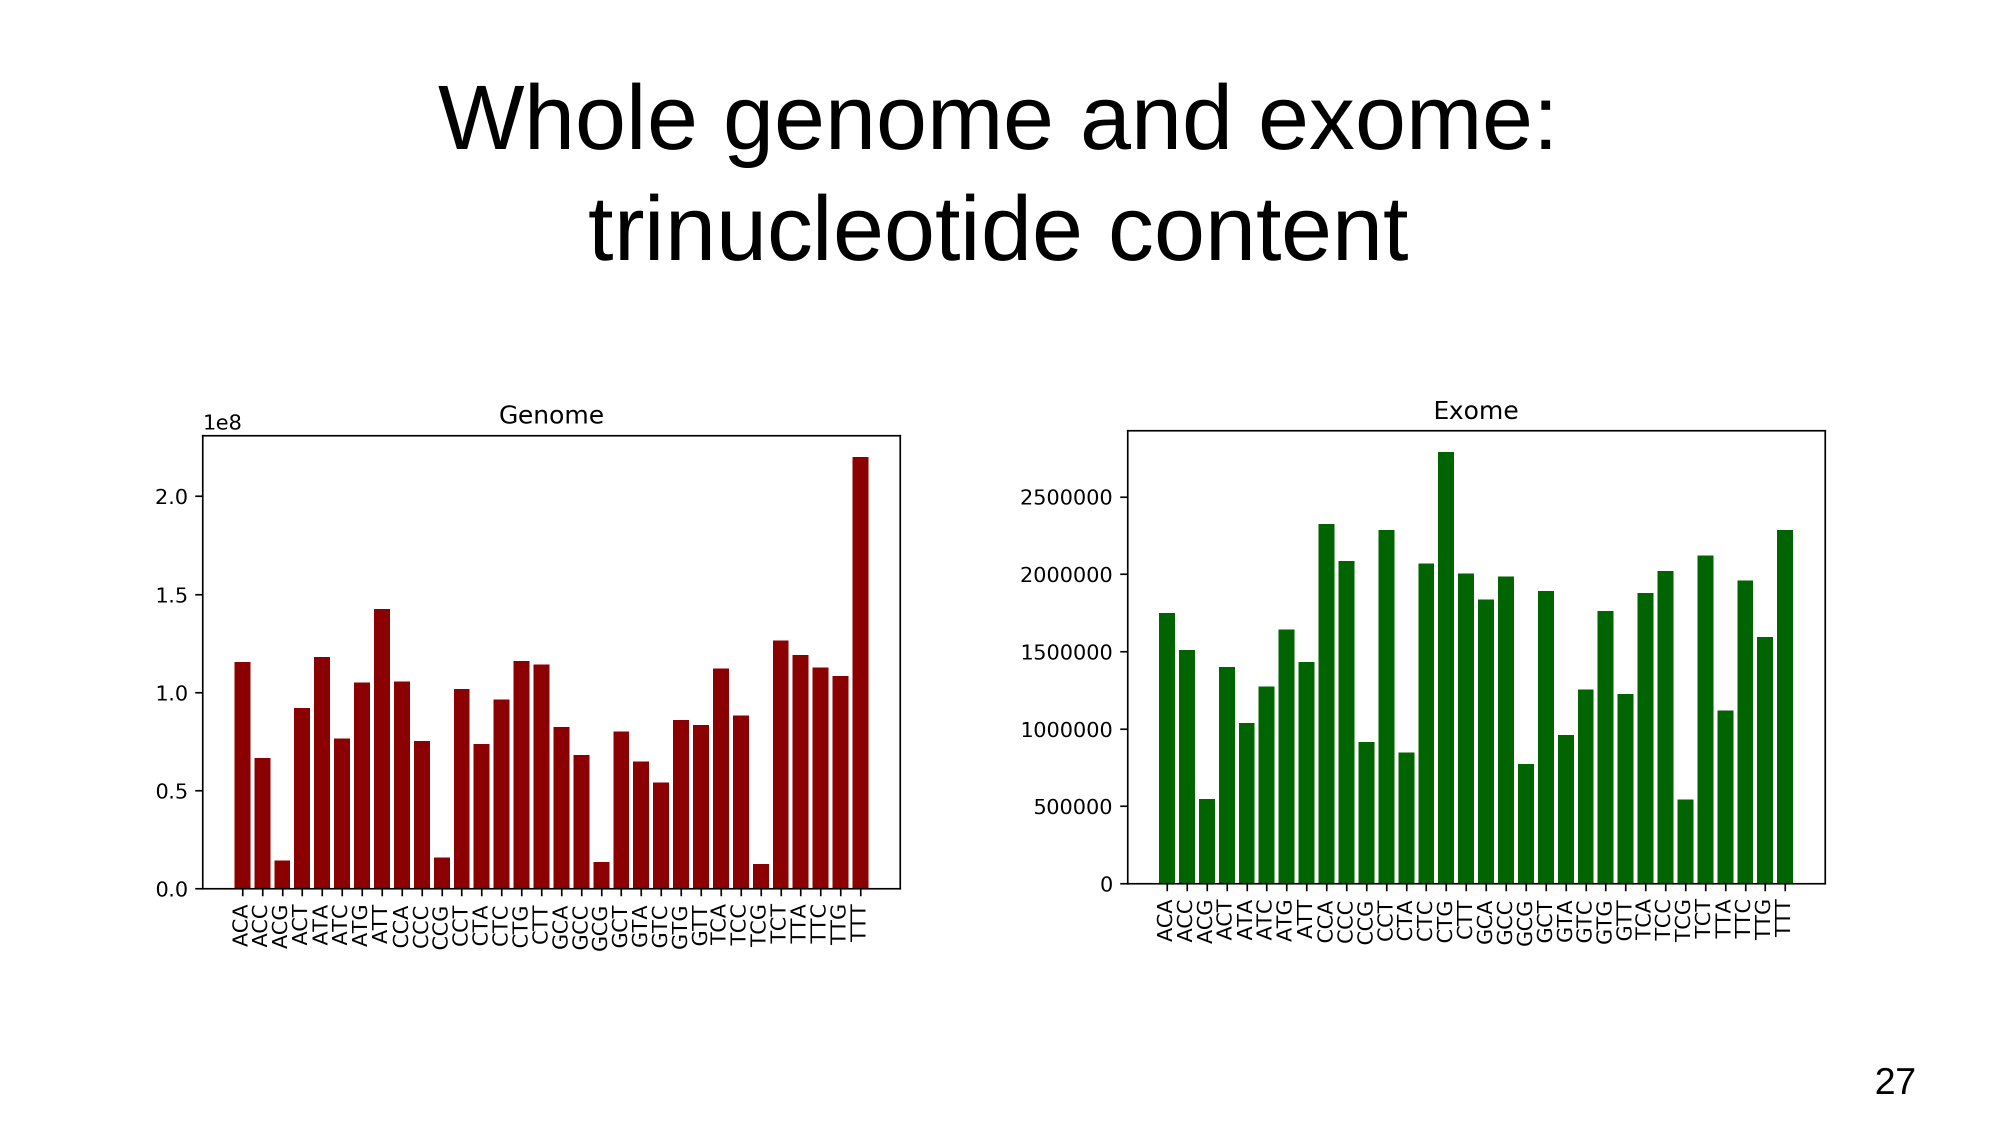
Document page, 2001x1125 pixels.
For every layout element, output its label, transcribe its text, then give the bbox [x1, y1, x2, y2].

picture [1004, 384, 1840, 960]
picture [139, 389, 915, 966]
text_box Whole genome and exome: trinucleotide content [137, 59, 1862, 277]
text_box 27 [1859, 1049, 1941, 1125]
